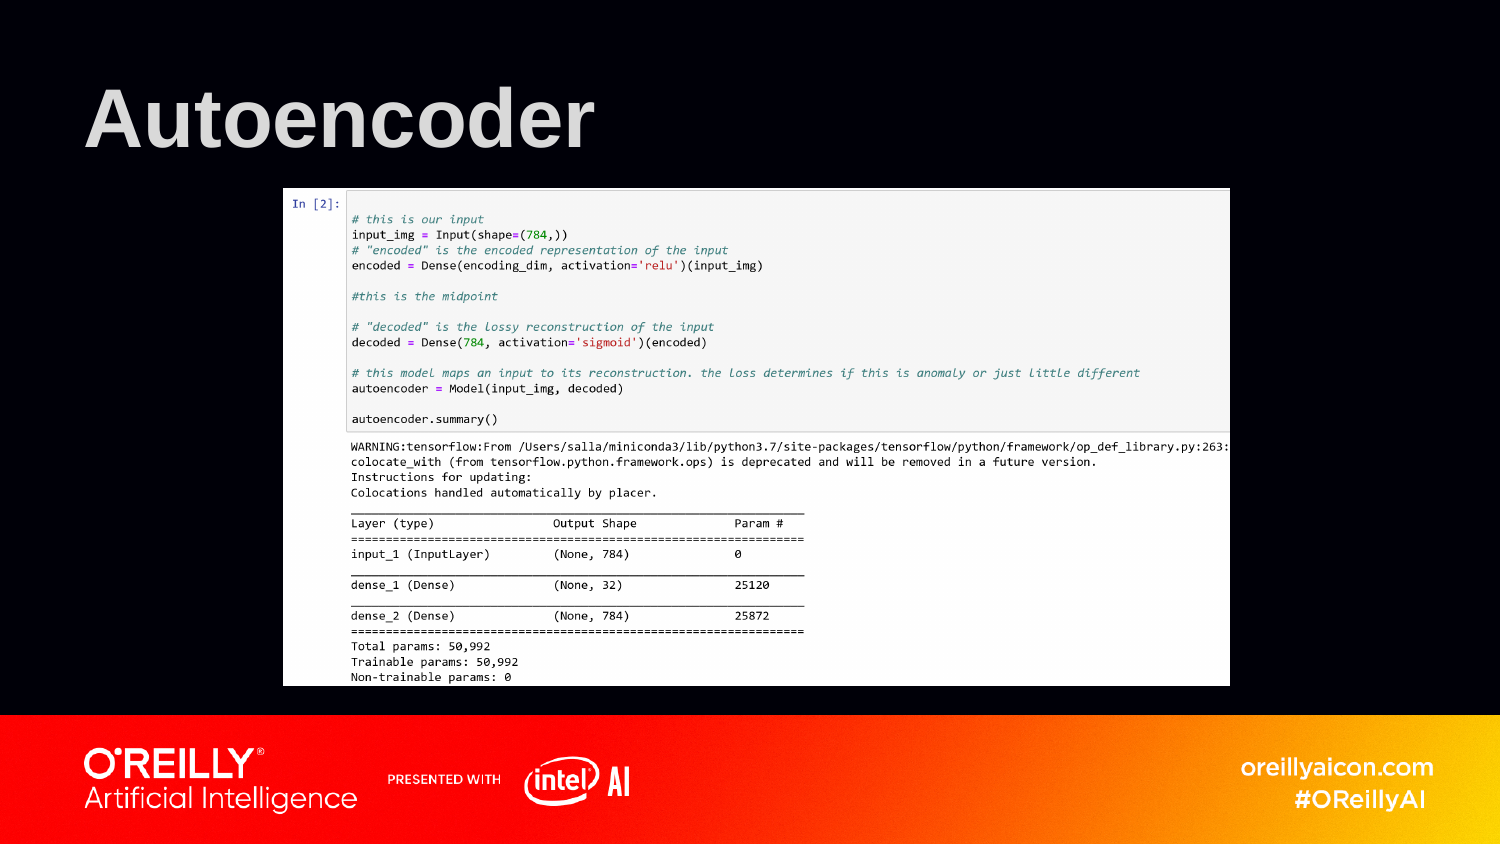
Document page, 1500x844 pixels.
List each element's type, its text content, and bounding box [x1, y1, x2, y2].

title Autoencoder [83, 68, 1429, 174]
picture [0, 0, 1500, 844]
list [283, 188, 1230, 686]
